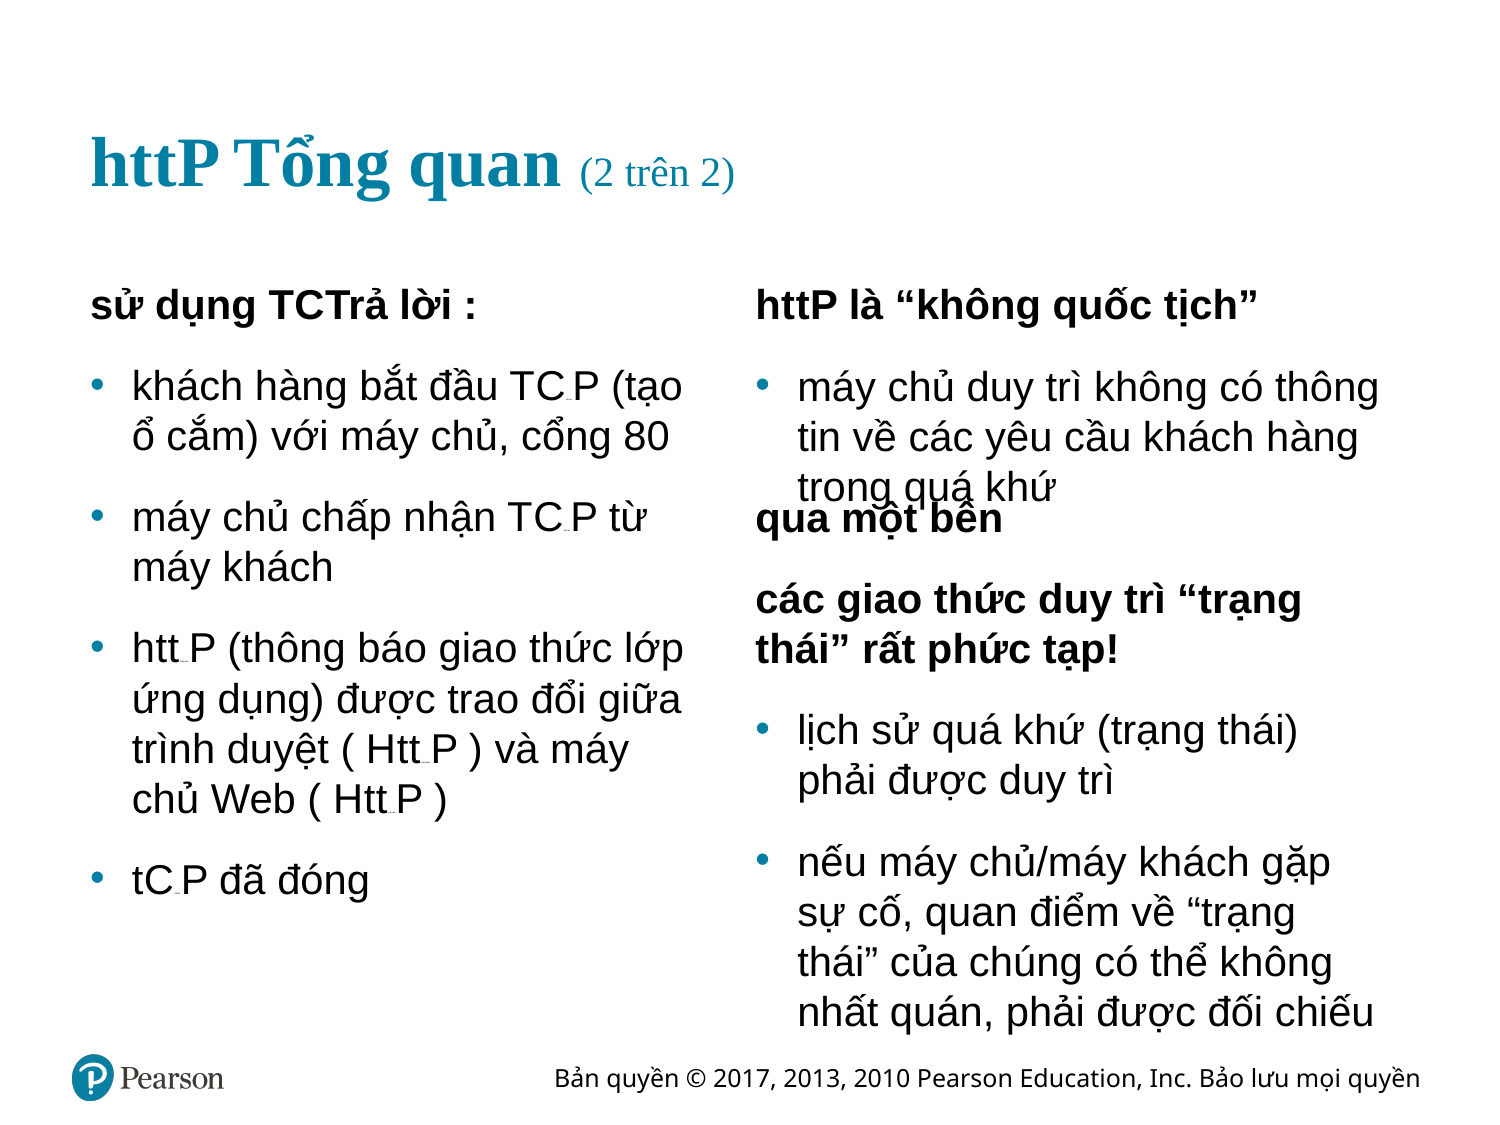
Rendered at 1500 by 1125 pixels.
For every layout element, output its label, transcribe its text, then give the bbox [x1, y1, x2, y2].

list qua một bên các giao thức duy trì “trạng thái” rất phức tạp! lịch sử quá khứ (trạng thái) phải được duy trì nếu máy chủ/máy khách gặp sự cố, quan điểm về “trạng thái” của chúng có thể không nhất quán, phải được đối chiếu [740, 475, 1392, 1029]
picture [72, 1054, 88, 1070]
picture [72, 1087, 83, 1101]
title h t t P Tổng quan (2 trên 2) [75, 35, 1425, 216]
list sử dụng T C Trả lời : khách hàng bắt đầu T C Kết nối P (tạo ổ cắm) với máy chủ, cổng 80 máy chủ chấp nhận T C Kết nối P từ máy khách h t t Thông báo P (thông báo giao thức lớp ứng dụng) được trao đổi giữa trình duyệt ( H t t máy khách P ) và máy chủ Web ( H t t máy chủ P ) t C Kết nối P đã đóng [75, 262, 721, 1000]
picture [80, 1063, 106, 1088]
list h t t P là “không quốc tịch” máy chủ duy trì không có thông tin về các yêu cầu khách hàng trong quá khứ [740, 263, 1425, 467]
picture [98, 1054, 224, 1101]
